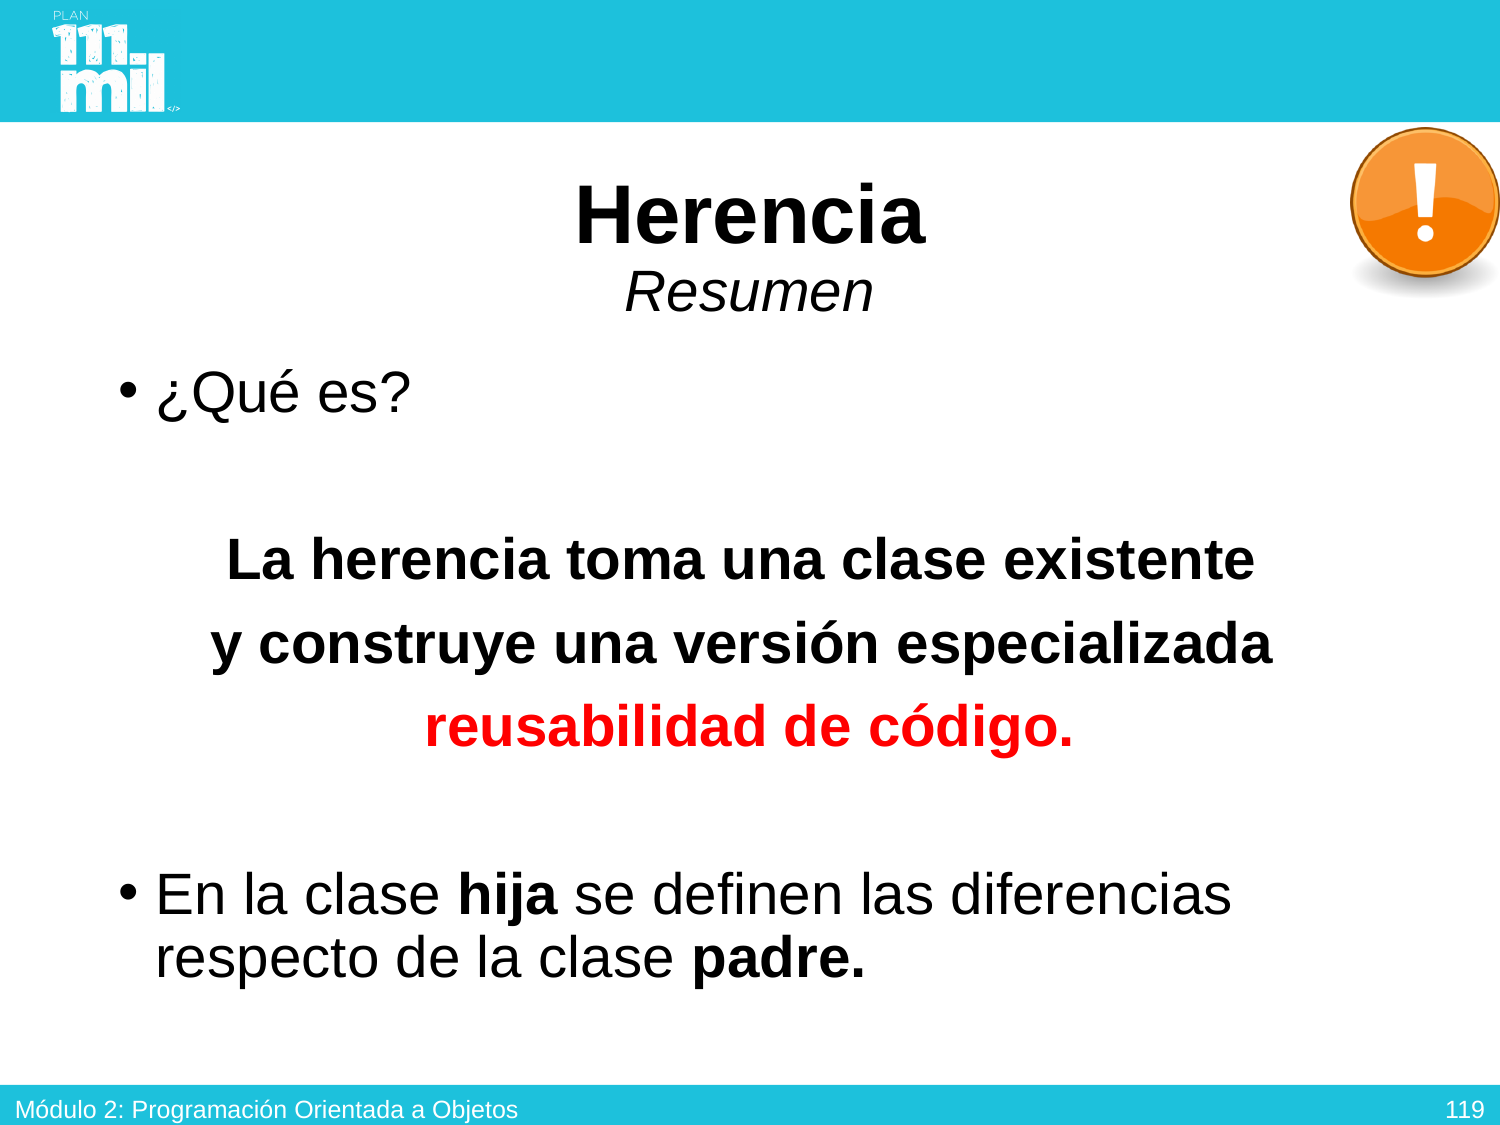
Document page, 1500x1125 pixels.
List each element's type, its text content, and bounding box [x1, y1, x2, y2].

slide_number 118 [1162, 1078, 1500, 1125]
picture [1350, 127, 1500, 299]
title Herencia Resumen [103, 147, 1397, 348]
footer Módulo 2: Programación Orientada a Objetos [0, 1078, 560, 1125]
list ¿Qué es? La herencia toma una clase existente y construye una versión especializada reusabilidad de código. En la clase hija se definen las diferencias respecto de la clase padre. [103, 354, 1397, 1069]
